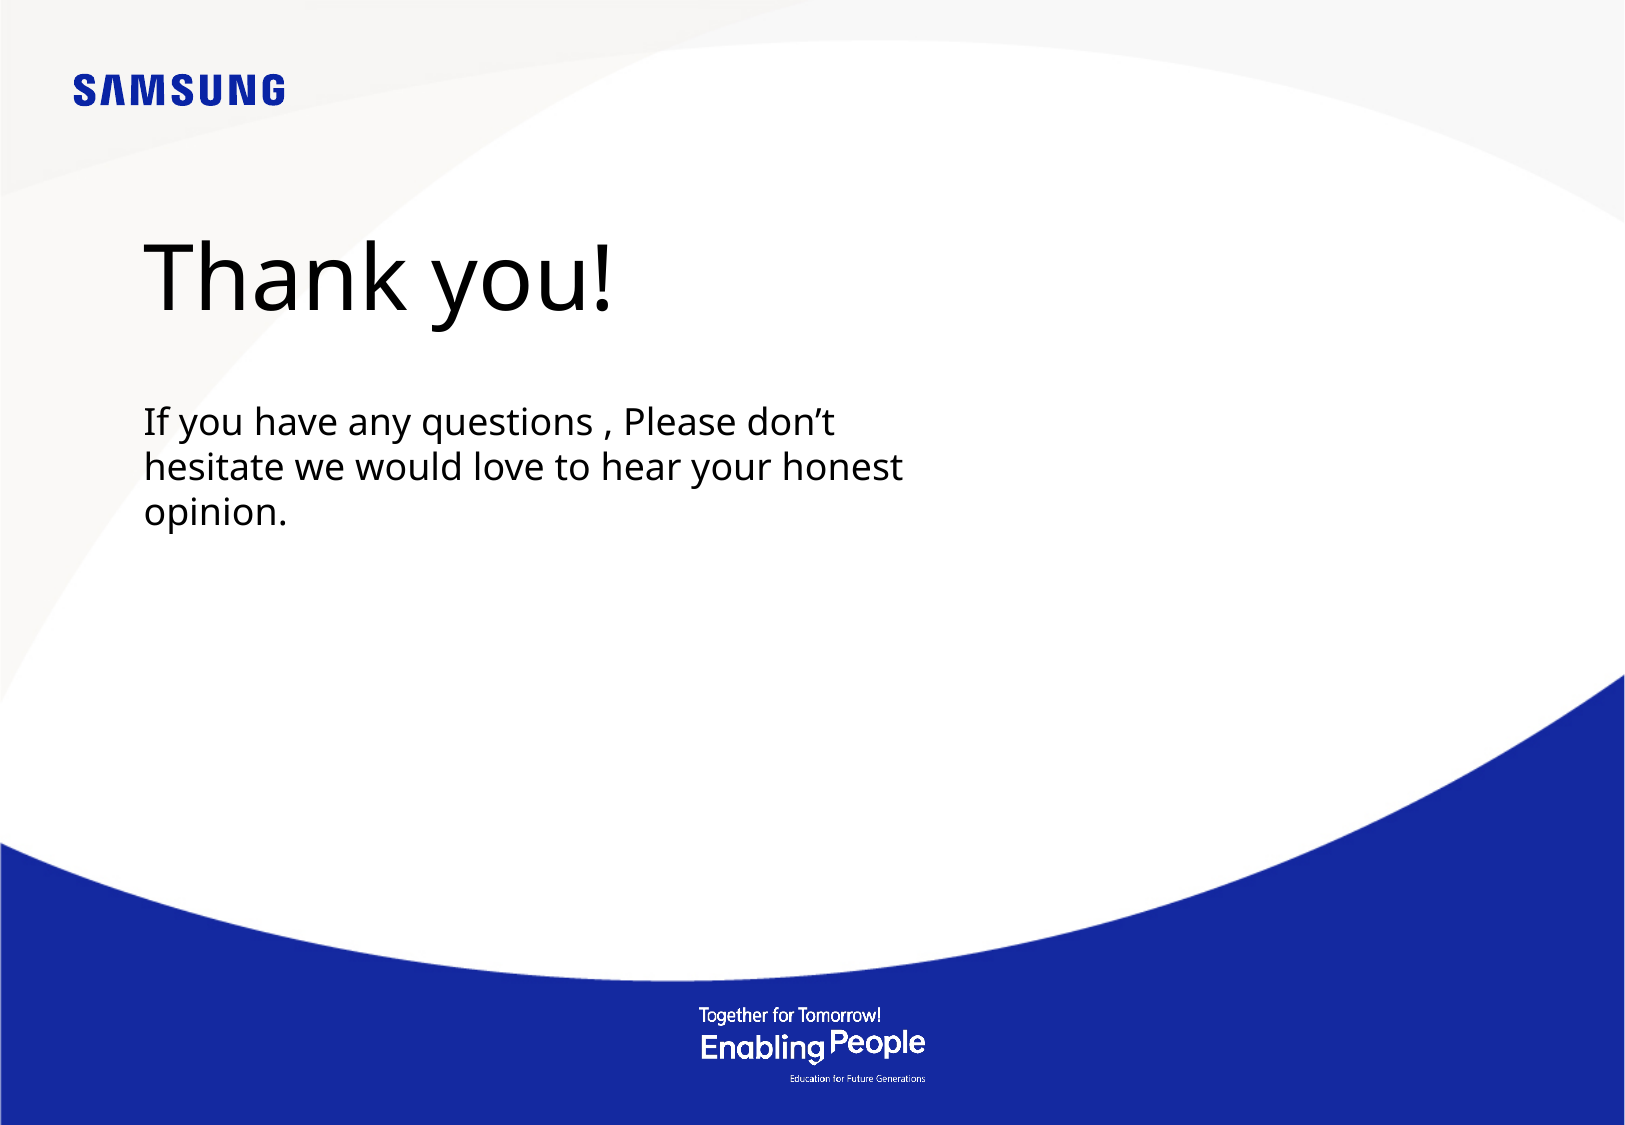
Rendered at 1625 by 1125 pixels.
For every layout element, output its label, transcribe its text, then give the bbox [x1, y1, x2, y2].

text_box Thank you! [128, 211, 860, 337]
text_box If you have any questions , Please don’t hesitate we would love to hear your honest opinion. [128, 390, 975, 541]
picture [0, 0, 1625, 1125]
